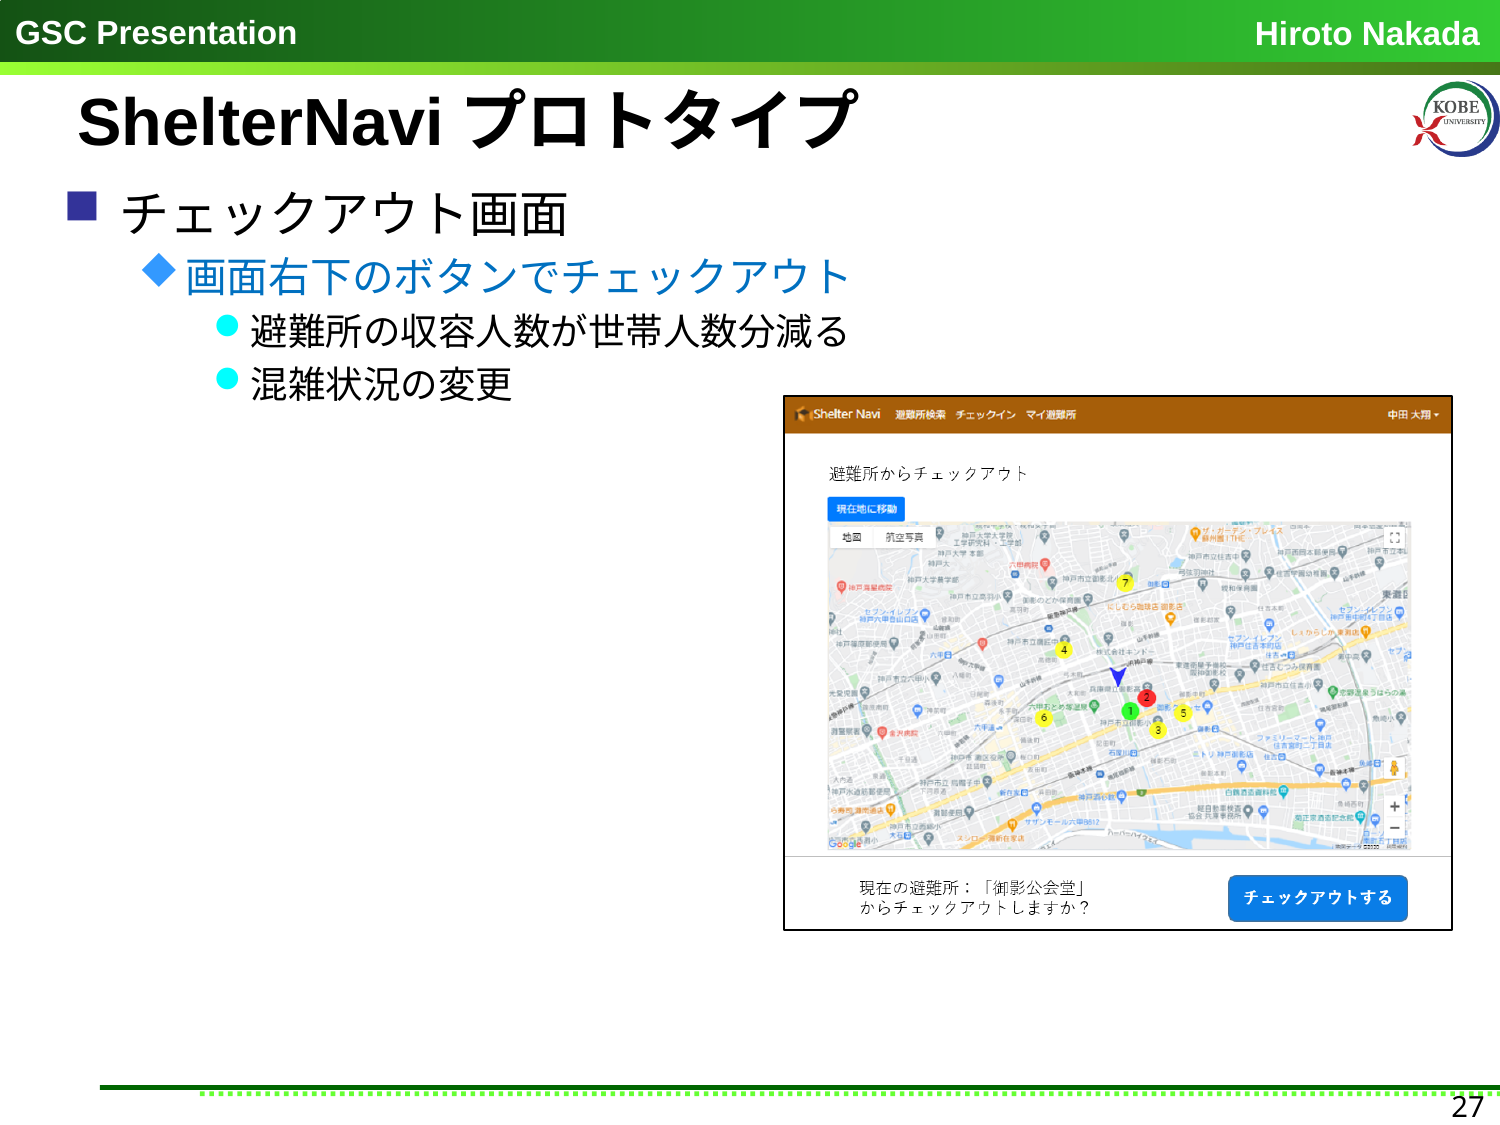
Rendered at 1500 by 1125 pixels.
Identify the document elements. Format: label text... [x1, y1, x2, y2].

picture [785, 396, 1452, 929]
list チェックアウト画面 画面右下のボタンでチェックアウト 避難所の収容人数が世帯人数分減る 混雑状況の変更 [48, 174, 1424, 1050]
title ShelterNaviプロトタイプ [62, 75, 1350, 163]
picture [1412, 80, 1500, 157]
slide_number 27 [1187, 1081, 1500, 1125]
